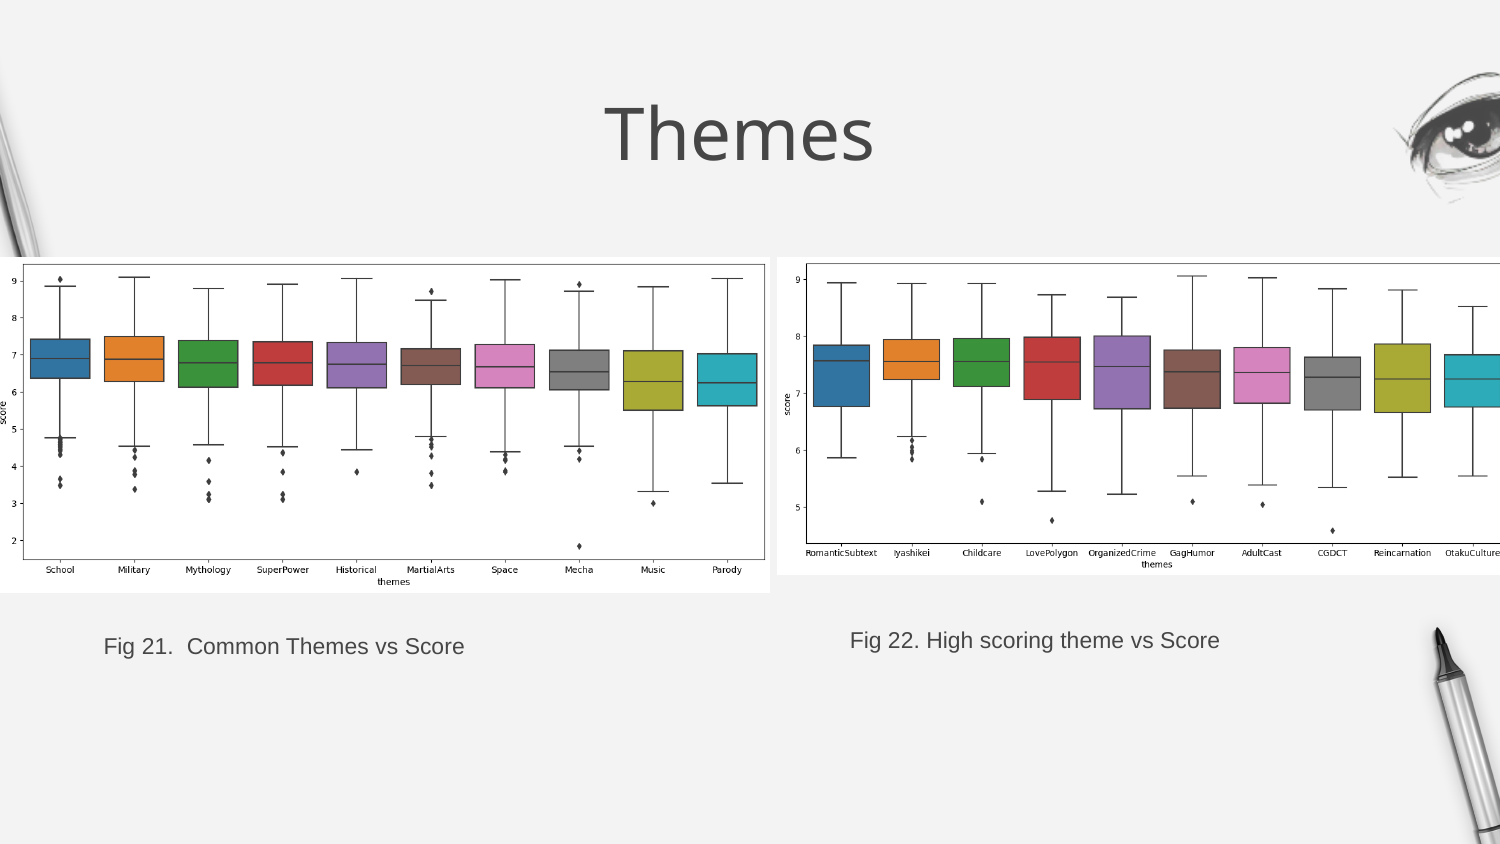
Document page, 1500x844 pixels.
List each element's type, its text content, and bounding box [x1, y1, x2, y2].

list Fig 21. Common Themes vs Score [0, 612, 917, 669]
picture [1367, 627, 1500, 844]
title Themes [118, 72, 1382, 167]
picture [0, 49, 770, 593]
text_box Fig 22. High scoring theme vs Score [834, 611, 1415, 667]
picture [777, 257, 1500, 575]
